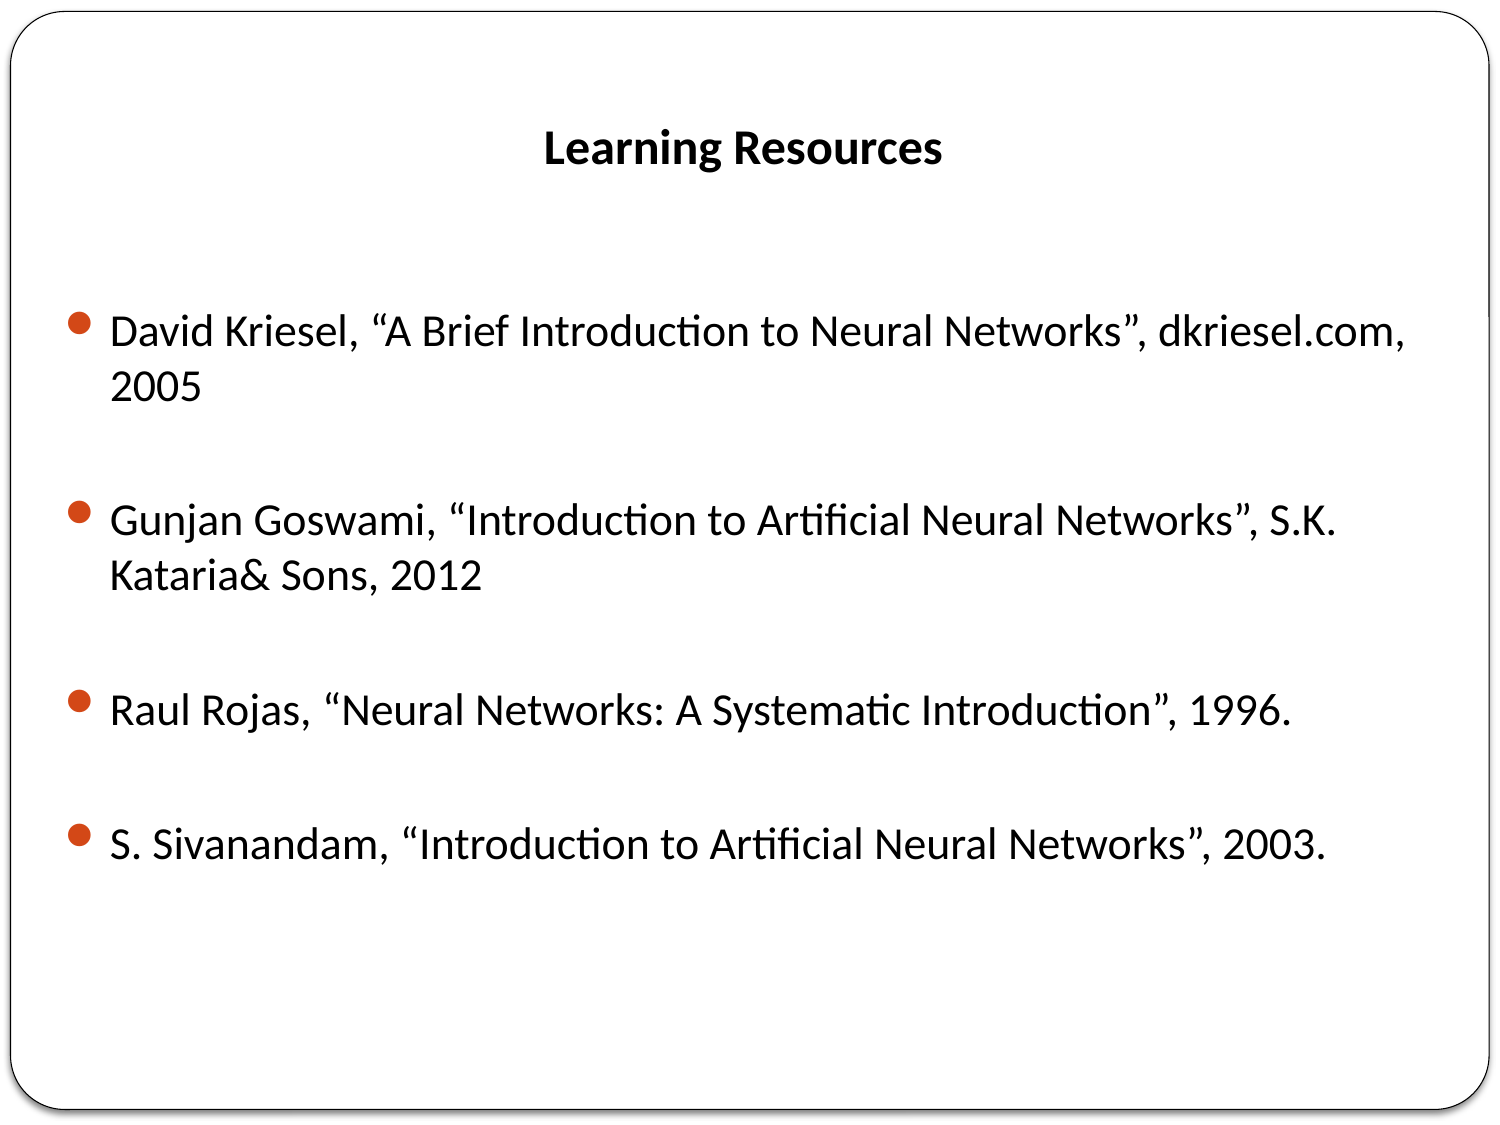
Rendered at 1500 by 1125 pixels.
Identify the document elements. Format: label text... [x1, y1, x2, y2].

list Learning Resources David Kriesel, “A Brief Introduction to Neural Networks”, dkriesel.com, 2005 Gunjan Goswami, “Introduction to Artificial Neural Networks”, S.K. Kataria& Sons, 2012 Raul Rojas, “Neural Networks: A Systematic Introduction”, 1996. S. Sivanandam, “Introduction to Artificial Neural Networks”, 2003. [50, 50, 1438, 1063]
